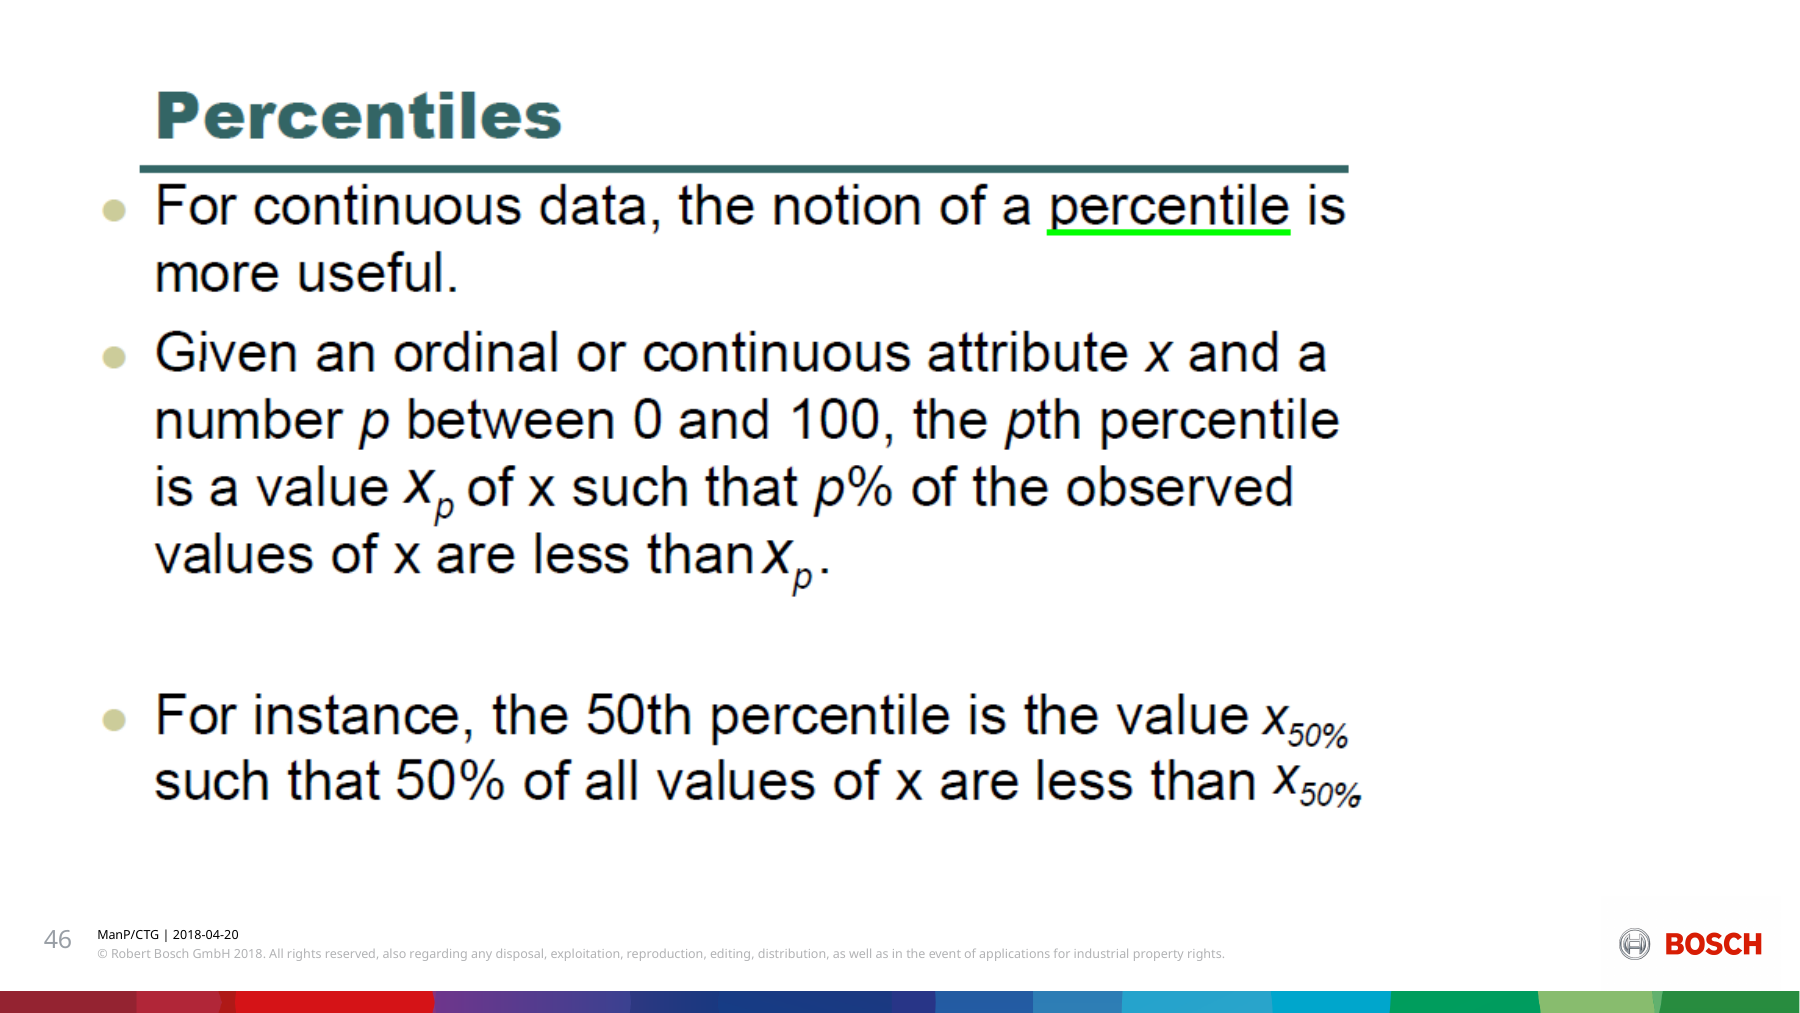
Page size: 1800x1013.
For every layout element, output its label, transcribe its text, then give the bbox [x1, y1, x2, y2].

picture [0, 991, 1272, 1013]
text_box ManP/CTG | 2018-04-20 [97, 925, 1599, 944]
picture [79, 56, 1388, 847]
picture [1390, 991, 1800, 1013]
text_box 46 [43, 923, 92, 991]
text_box © Robert Bosch GmbH 2018. All rights reserved, also regarding any disposal, exploitation, reproduction, editing, distribution, as well as in the event of applications for industrial property rights. [97, 944, 1599, 980]
